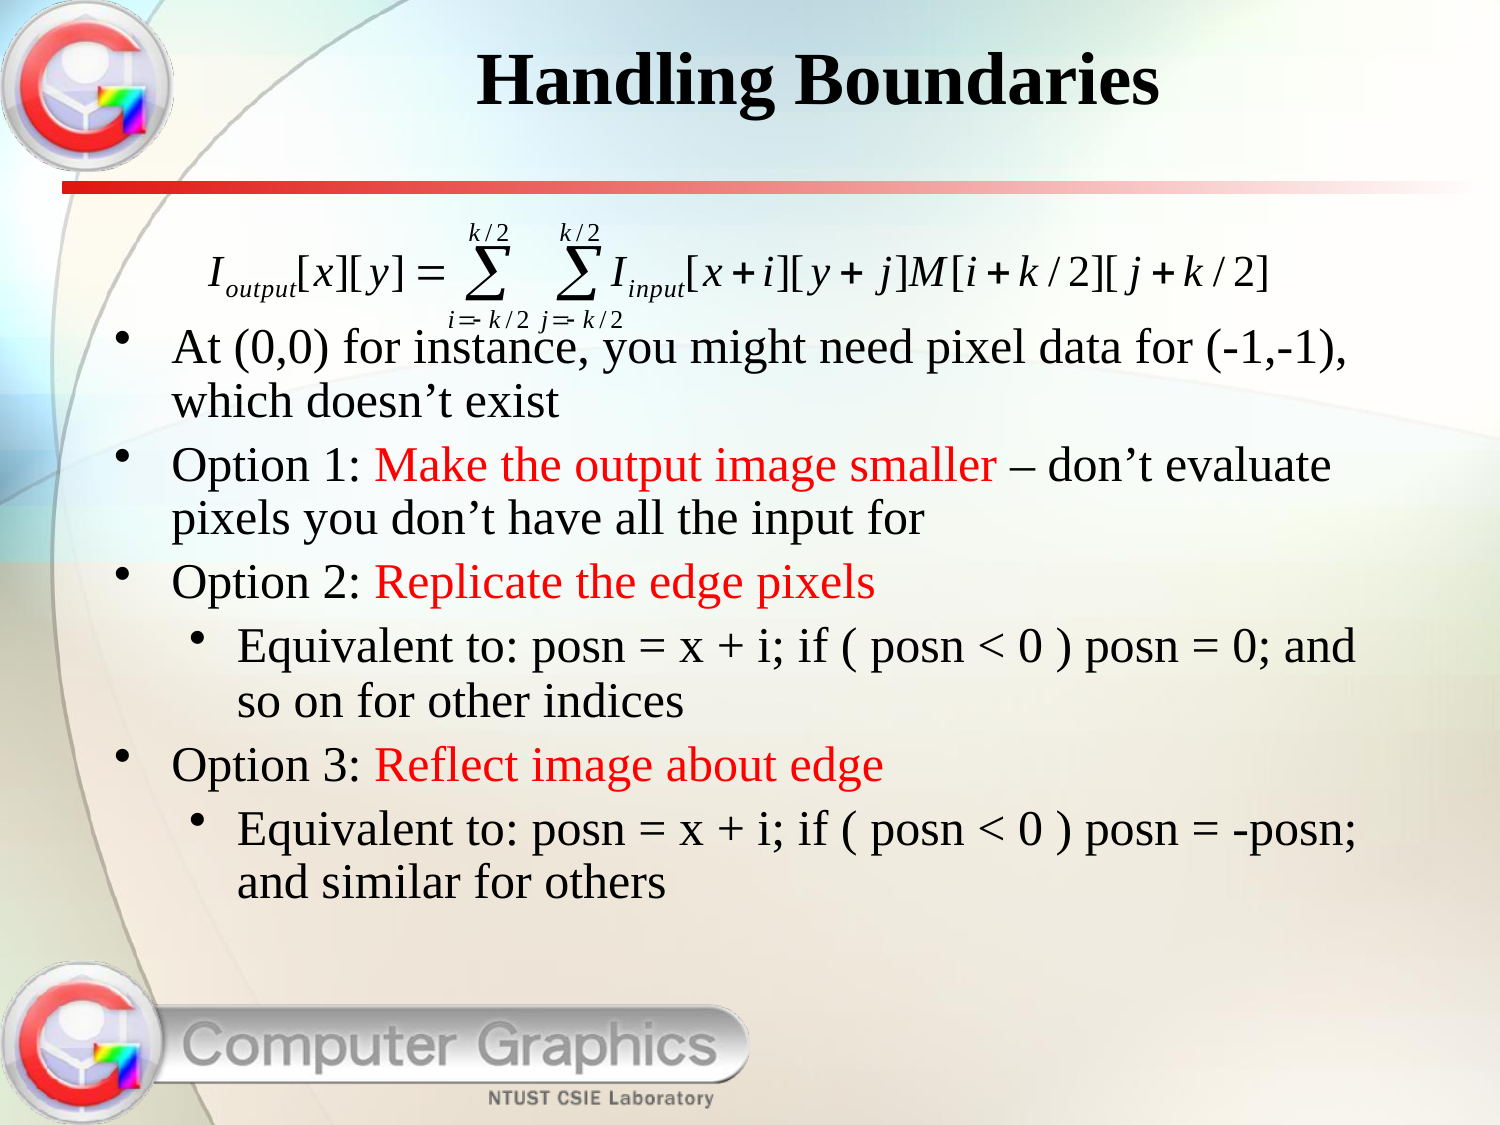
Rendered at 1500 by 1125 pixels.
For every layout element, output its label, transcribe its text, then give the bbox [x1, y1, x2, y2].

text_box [199, 212, 1276, 343]
list At (0,0) for instance, you might need pixel data for (-1,-1), which doesn’t exist Option 1: Make the output image smaller – don’t evaluate pixels you don’t have all the input for Option 2: Replicate the edge pixels Equivalent to: posn = x + i; if ( posn < 0 ) posn = 0; and so on for other indices Option 3: Reflect image about edge Equivalent to: posn = x + i; if ( posn < 0 ) posn = -posn; and similar for others [99, 312, 1425, 913]
picture [0, 0, 1500, 1125]
title Handling Boundaries [174, 12, 1463, 138]
